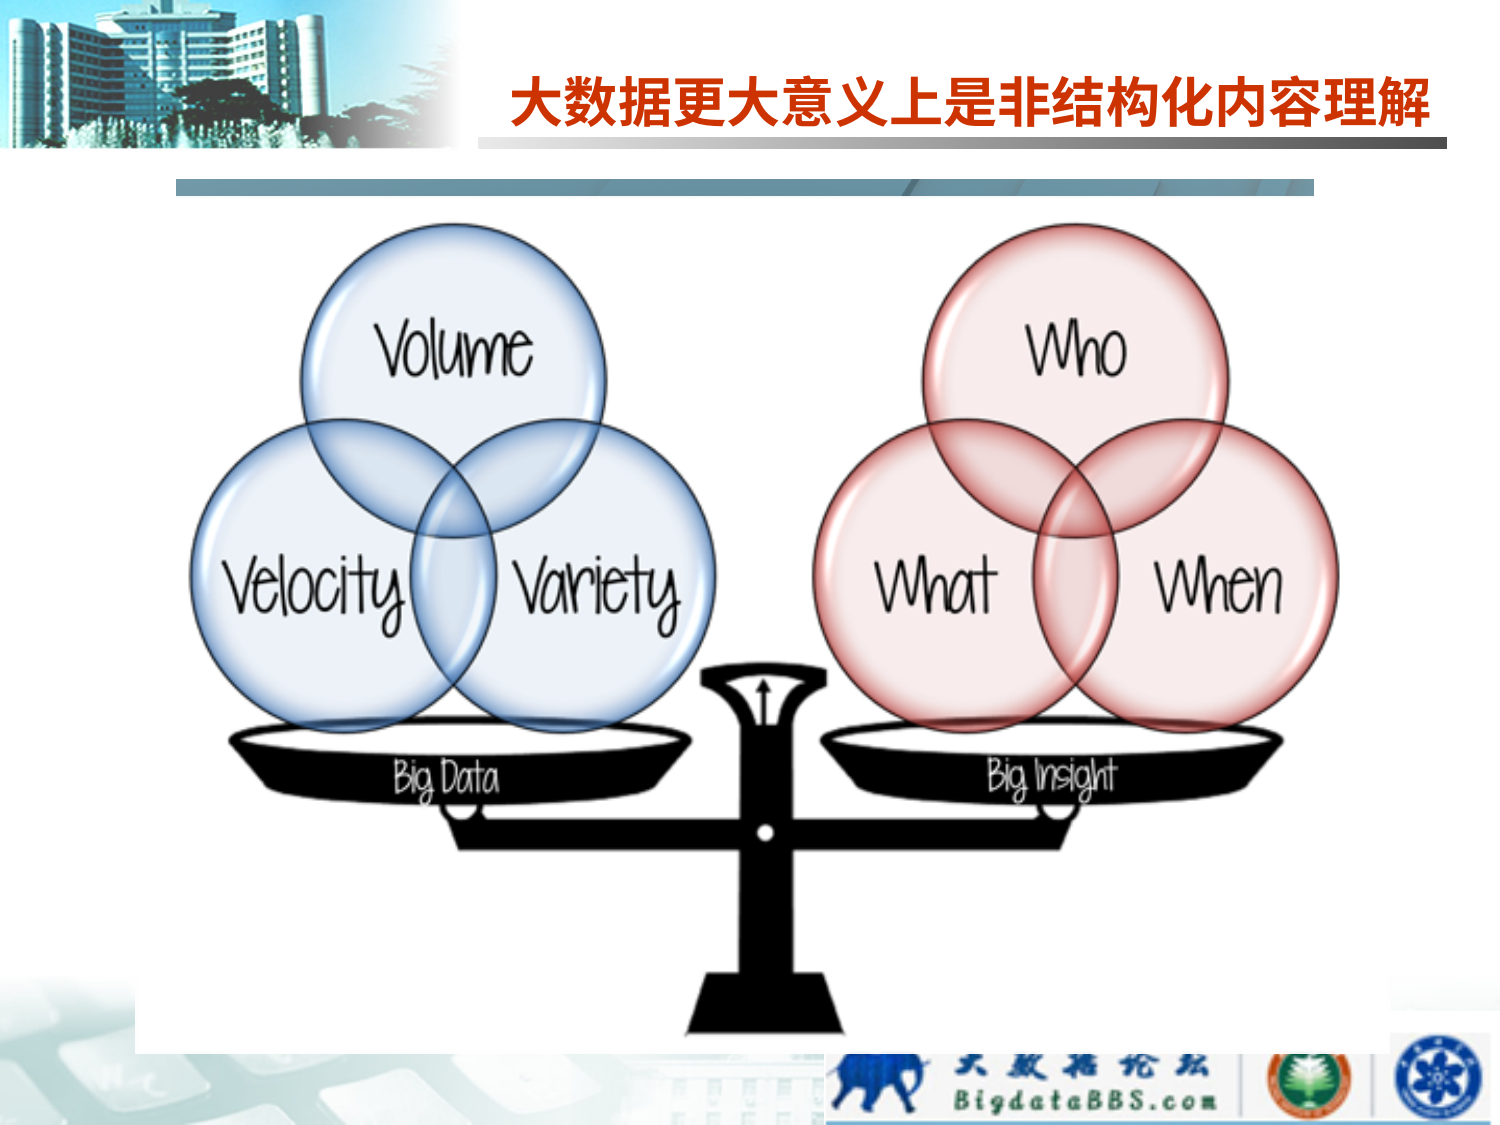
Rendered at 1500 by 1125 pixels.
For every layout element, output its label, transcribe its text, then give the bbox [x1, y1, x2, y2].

title 大数据更大意义上是非结构化内容理解 [442, 42, 1448, 159]
picture [0, 0, 1500, 1125]
